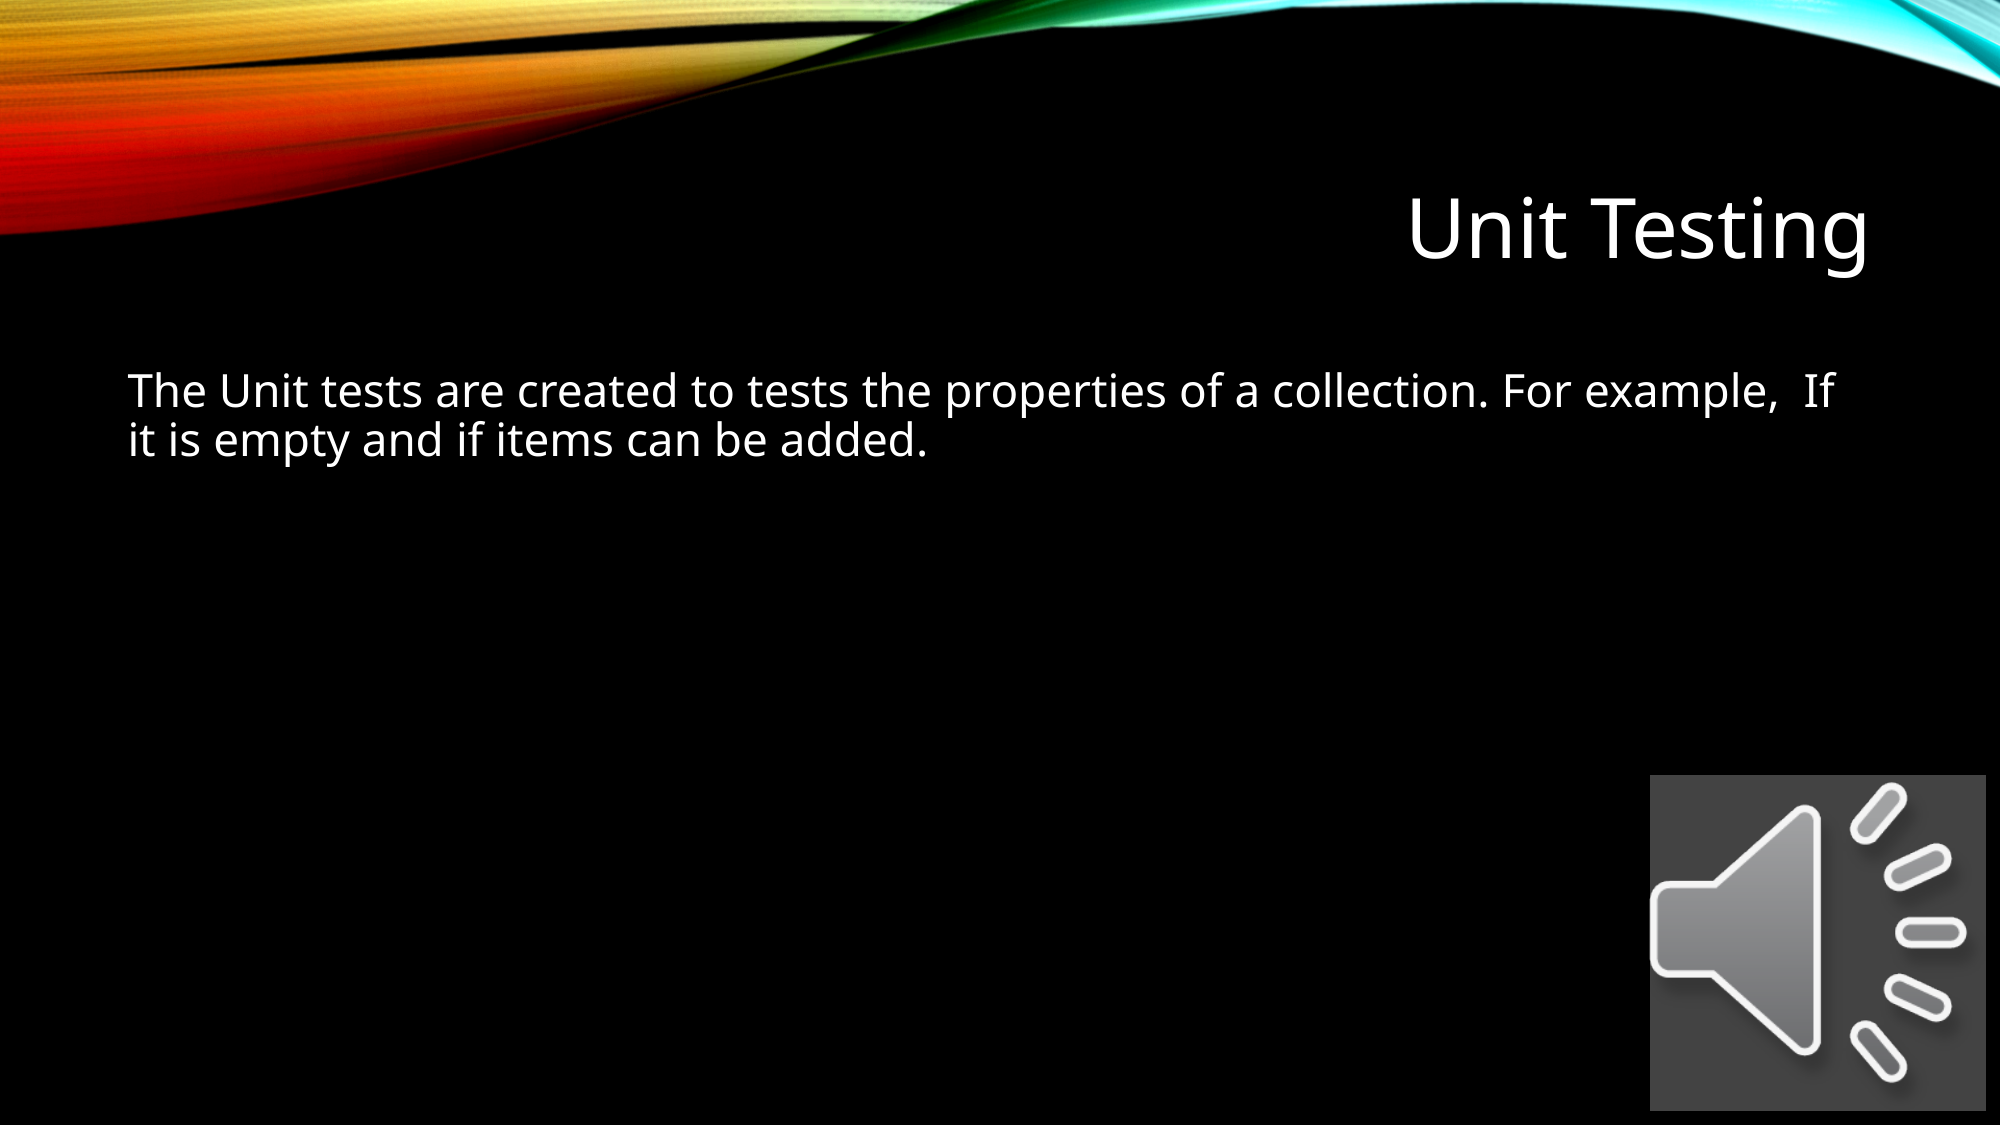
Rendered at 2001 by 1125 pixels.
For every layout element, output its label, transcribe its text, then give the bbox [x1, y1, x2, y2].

list The Unit tests are created to tests the properties of a collection. For example, If it is empty and if items can be added. [112, 360, 1888, 1021]
picture [1648, 773, 1987, 1112]
title Unit Testing [474, 125, 1888, 338]
picture [0, 0, 2000, 237]
